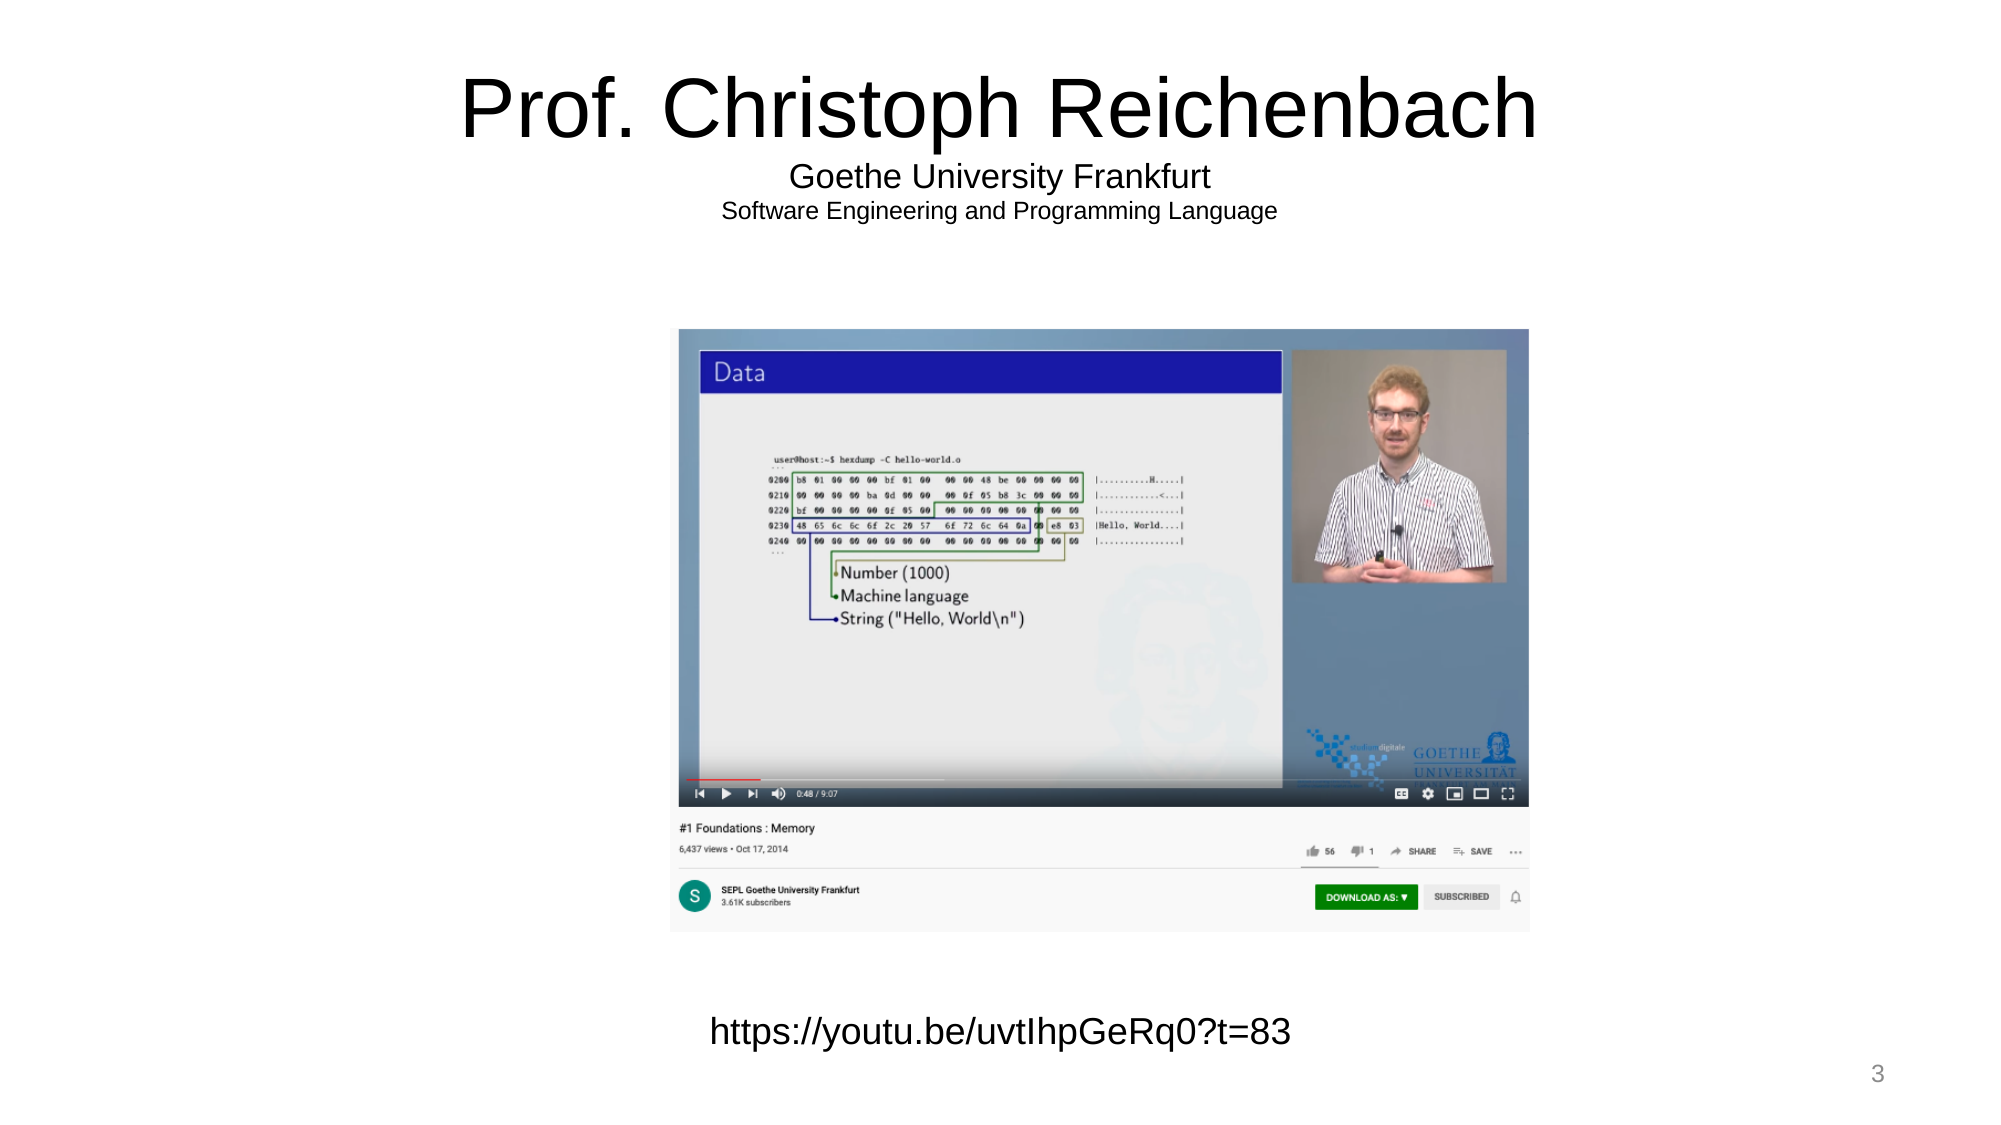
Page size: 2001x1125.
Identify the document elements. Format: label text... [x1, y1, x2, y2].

title Prof. Christoph Reichenbach Goethe University Frankfurt Software Engineering and Programming Language [99, 45, 1900, 233]
slide_number 3 [1433, 1042, 1900, 1103]
text_box https://youtu.be/uvtIhpGeRq0?t=83 [694, 999, 1307, 1060]
picture [670, 328, 1530, 932]
